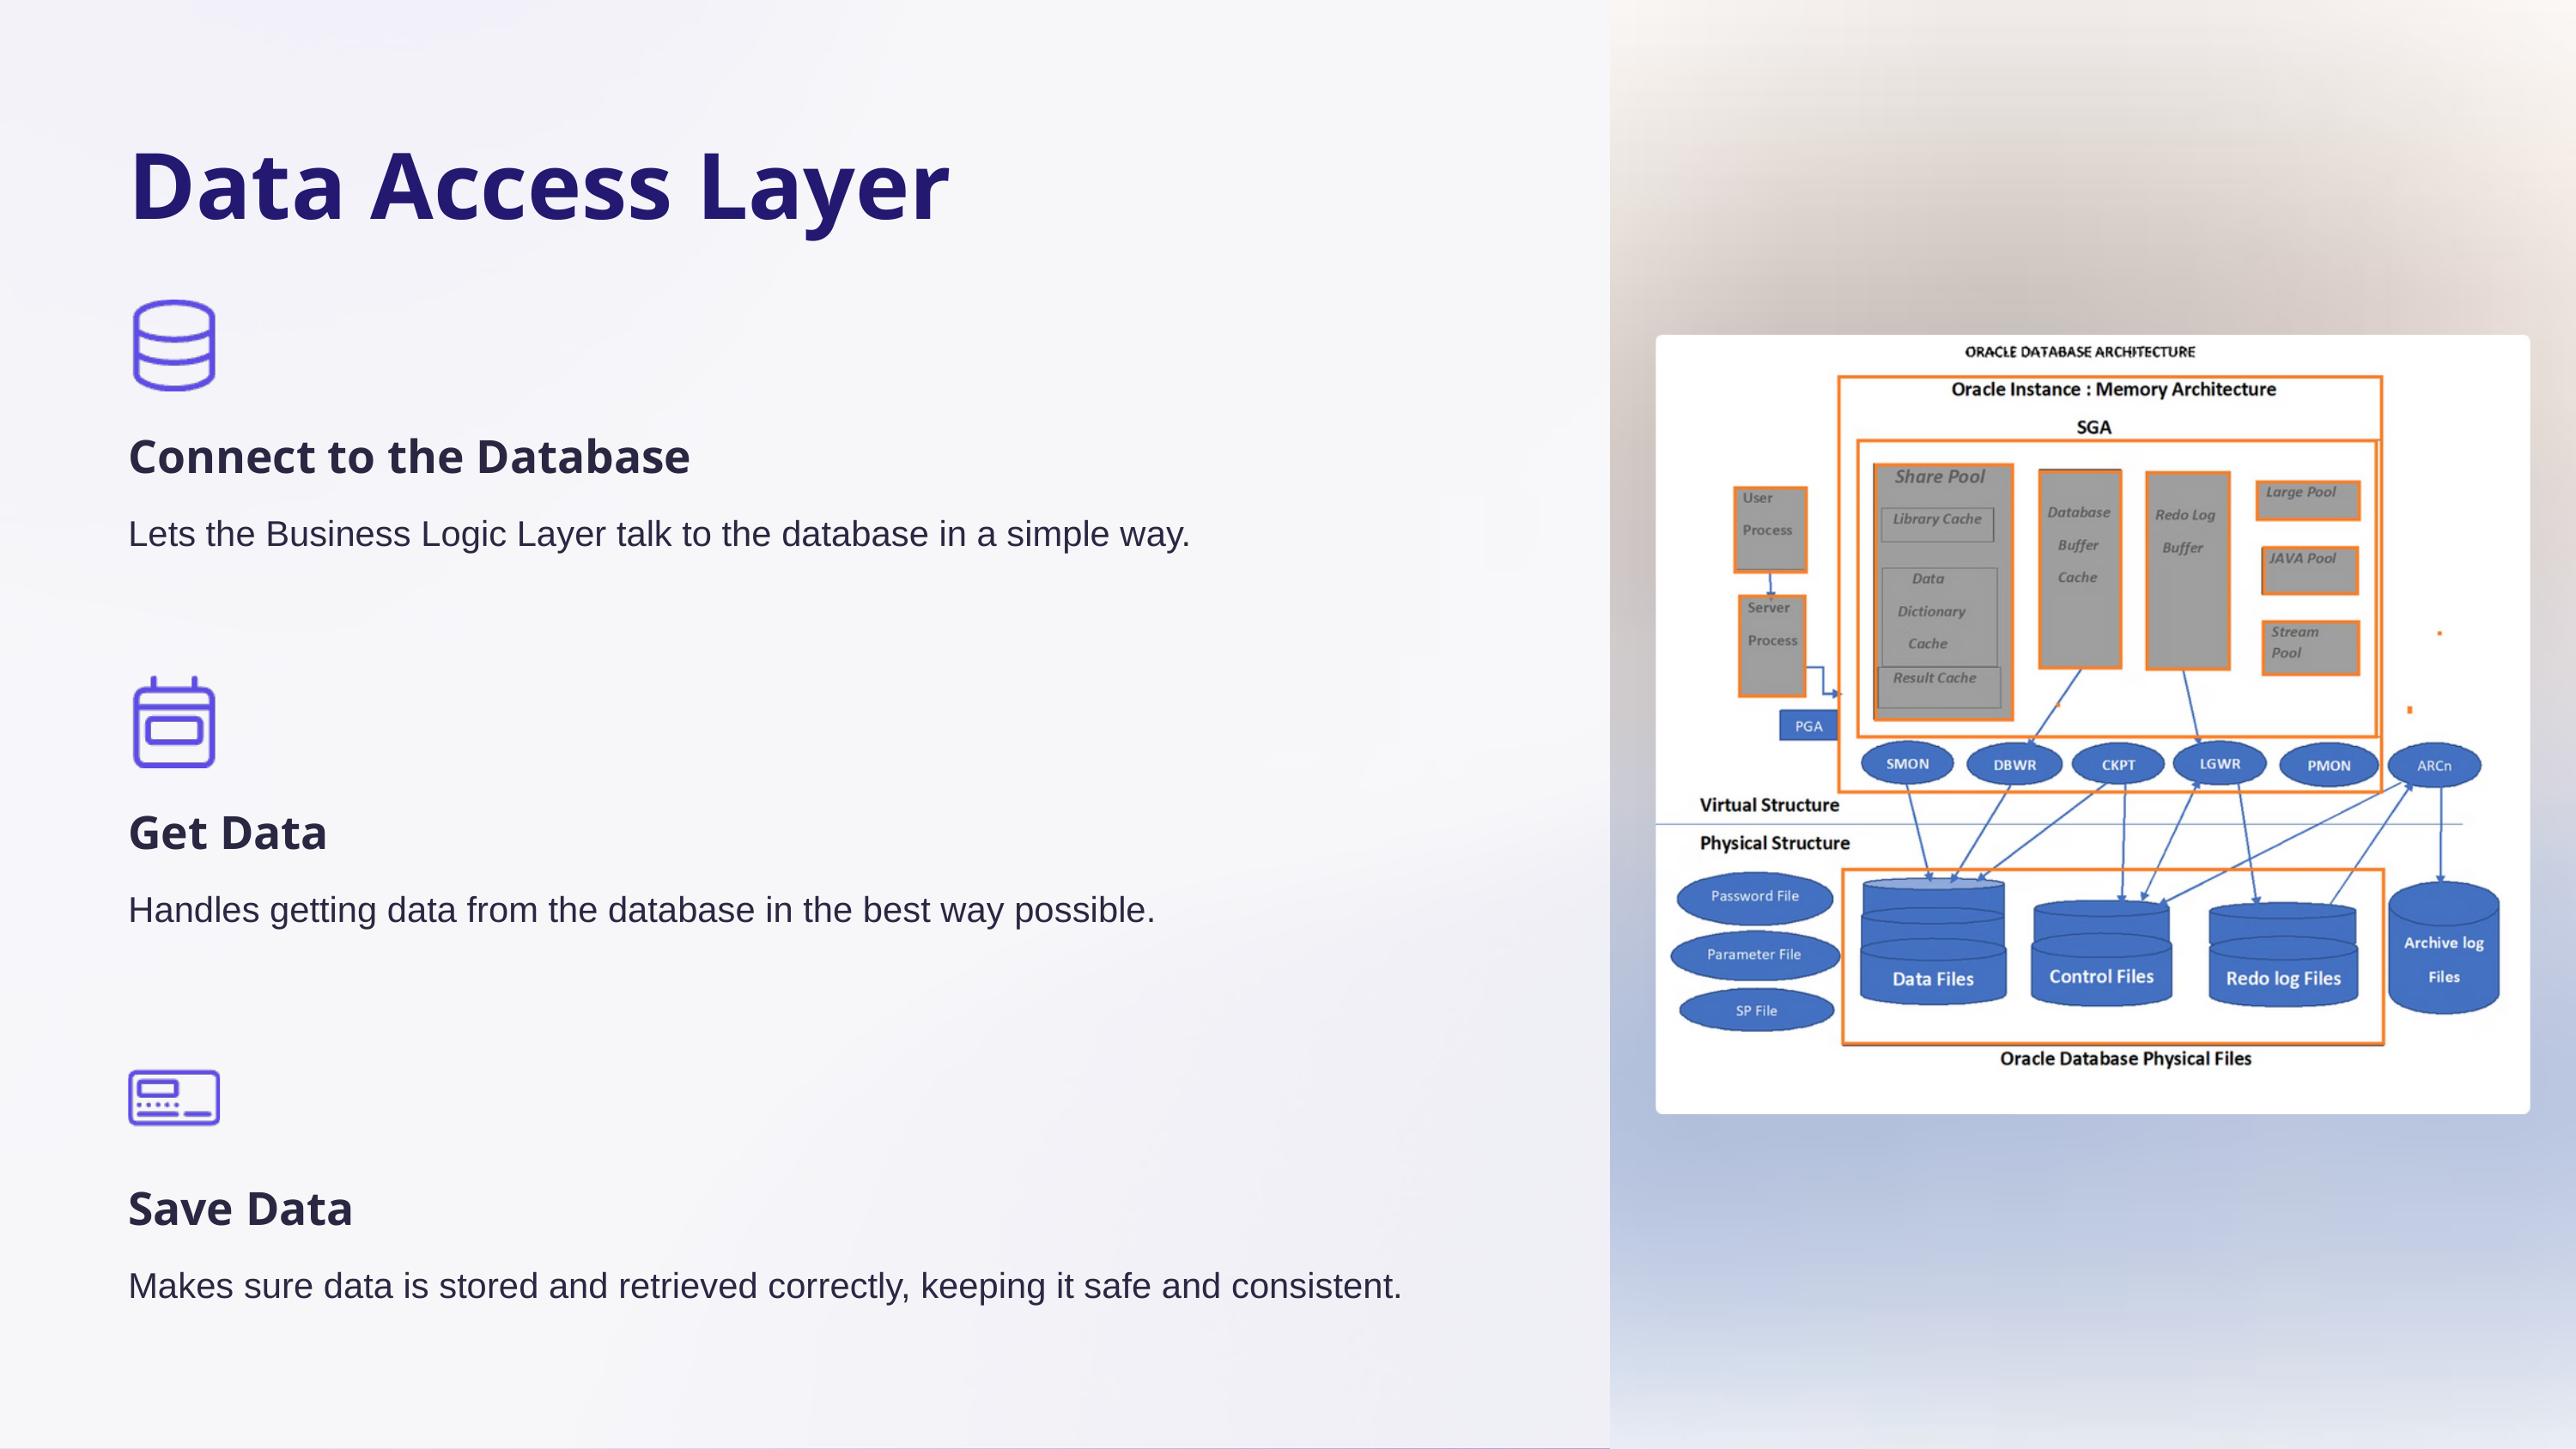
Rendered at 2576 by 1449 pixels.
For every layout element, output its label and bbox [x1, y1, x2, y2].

text_box [0, 0, 2576, 1449]
